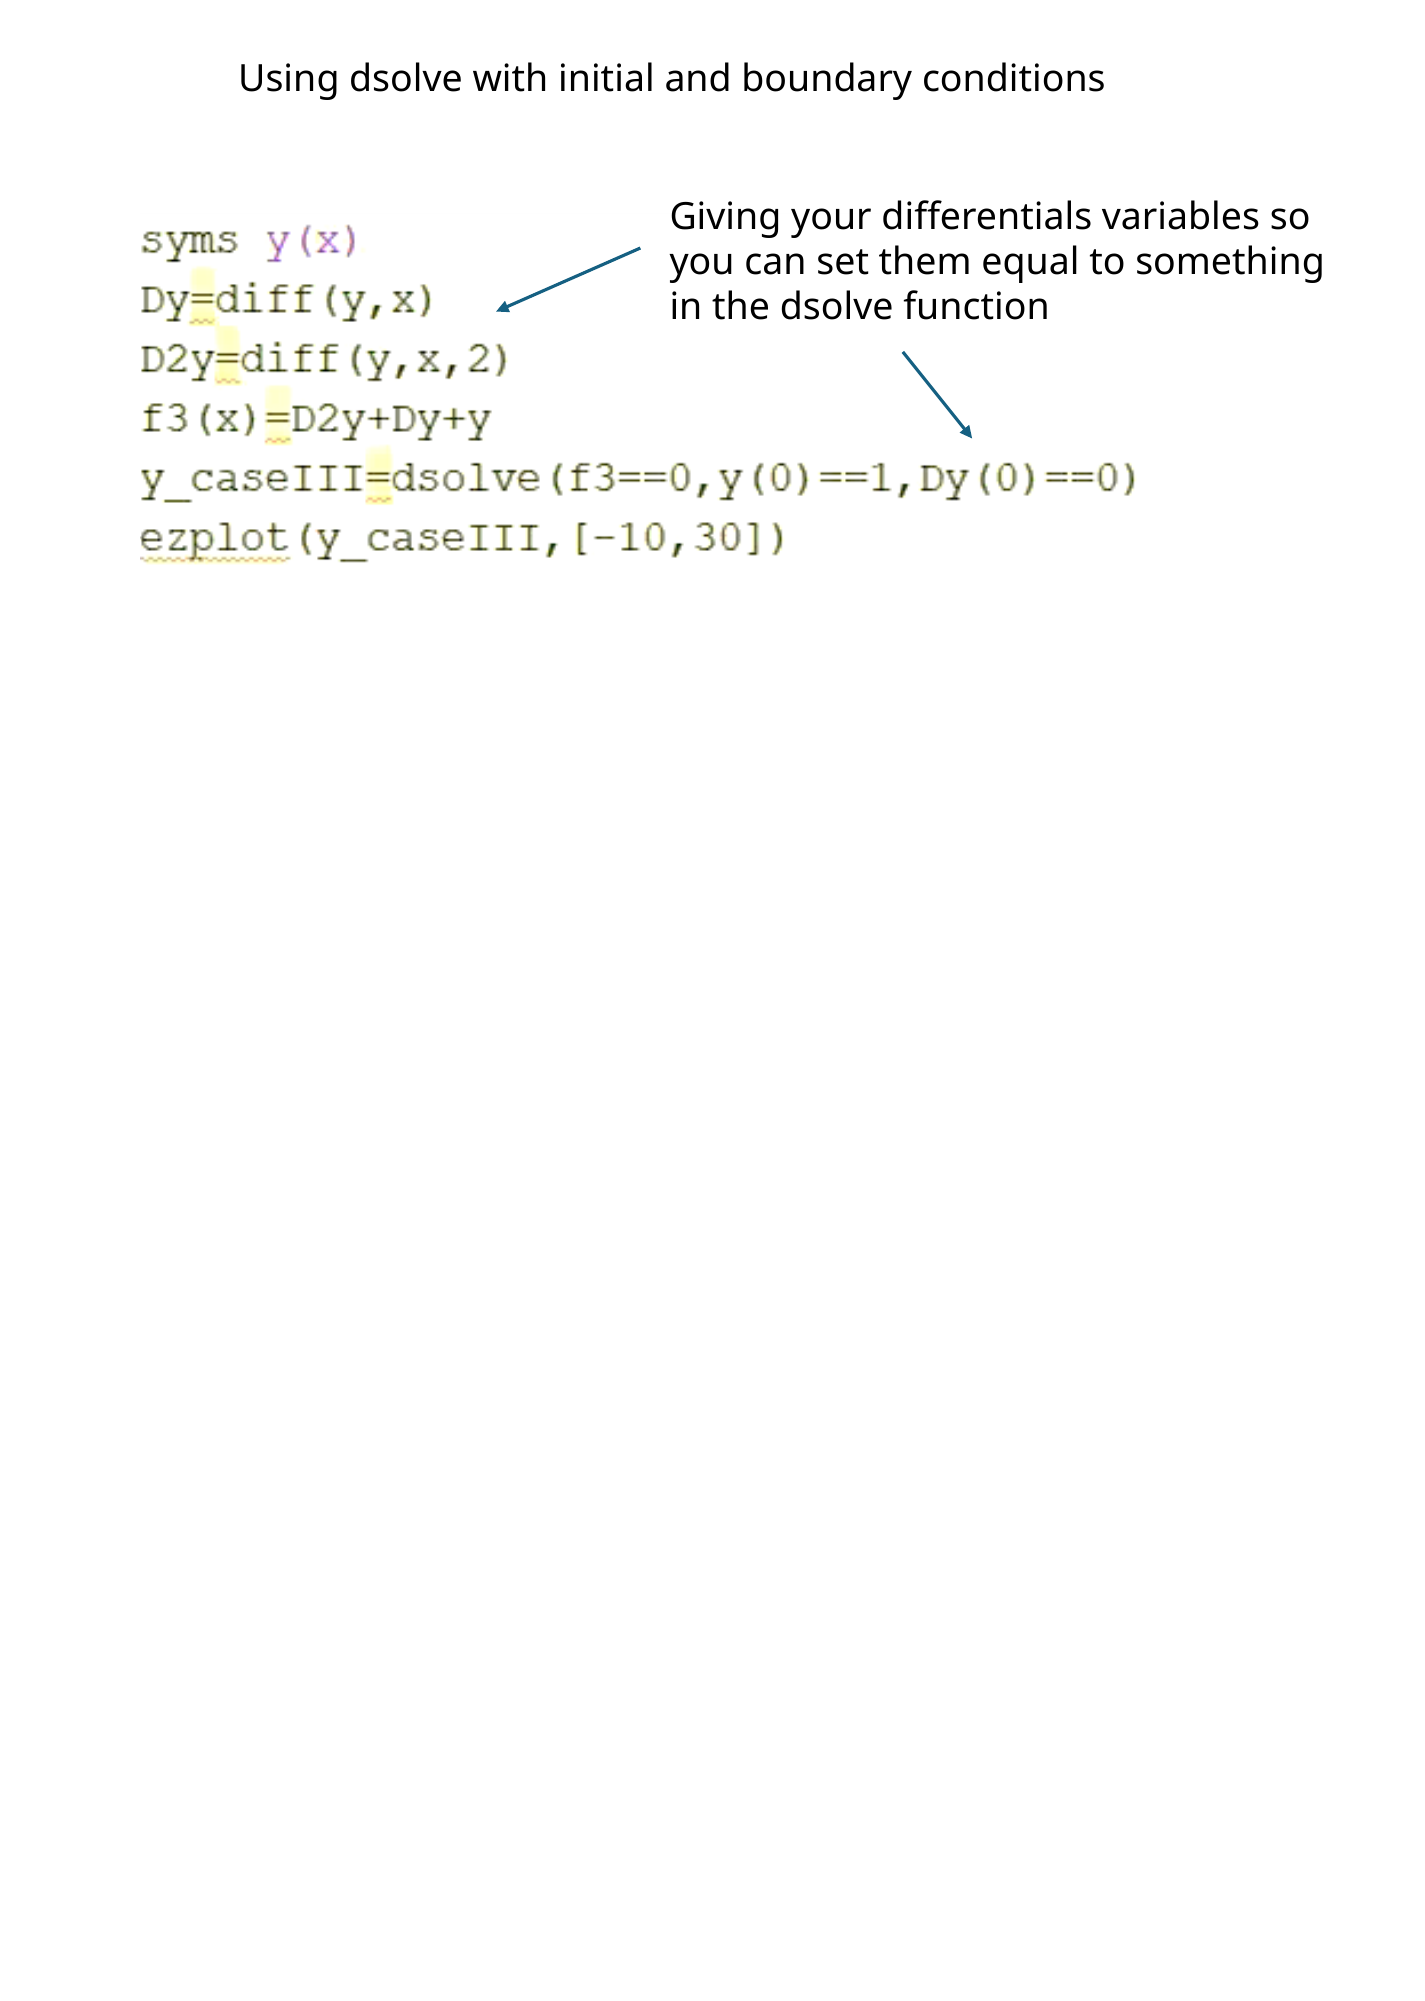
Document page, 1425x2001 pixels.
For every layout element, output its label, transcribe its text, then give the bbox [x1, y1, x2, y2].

picture [139, 212, 1164, 584]
text_box Giving your differentials variables so you can set them equal to something in the dsolve function [654, 184, 1362, 335]
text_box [495, 247, 641, 313]
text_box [902, 351, 973, 439]
text_box Using dsolve with initial and boundary conditions [223, 46, 1122, 106]
